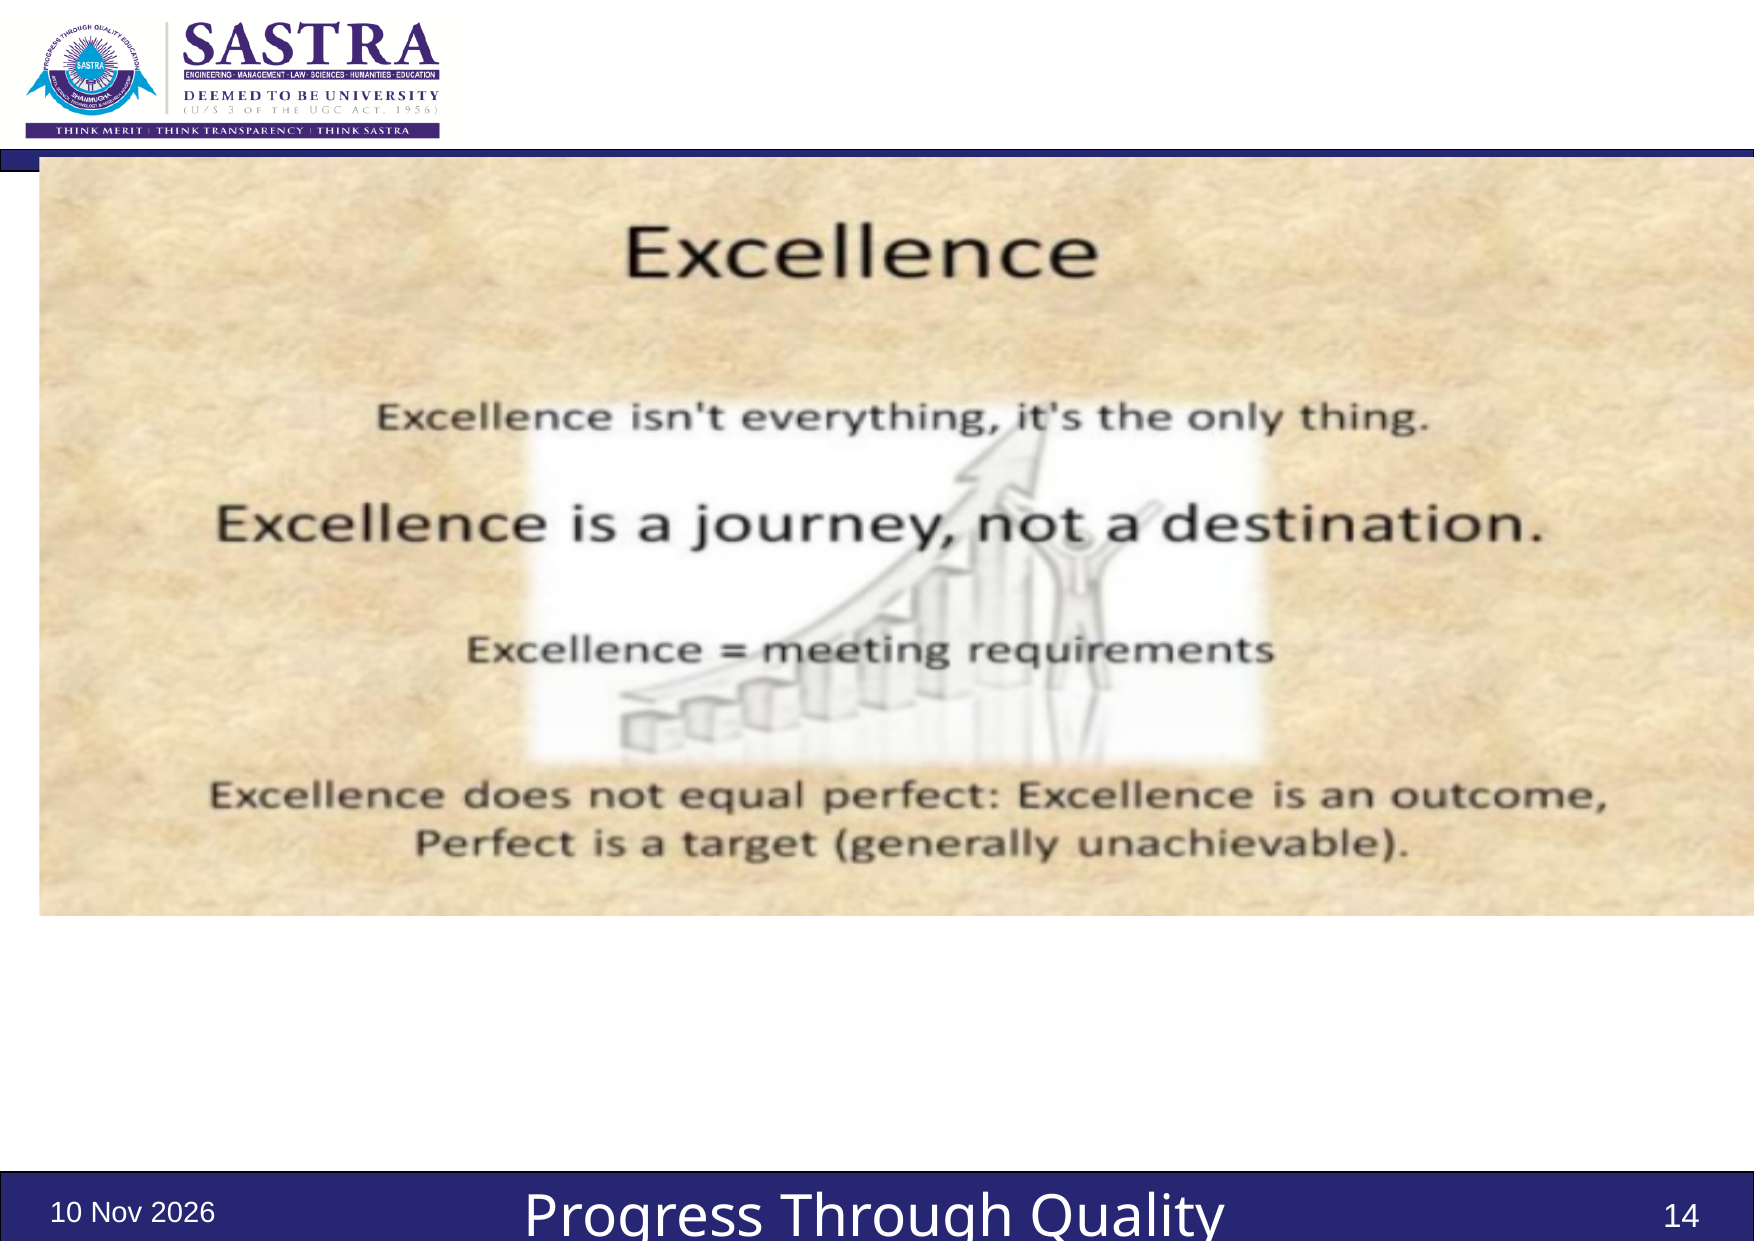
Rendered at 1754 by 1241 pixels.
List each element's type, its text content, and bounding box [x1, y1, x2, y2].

slide_number 14 [1307, 1184, 1718, 1237]
picture [0, 13, 465, 146]
slide_number 8-Aug-23 [32, 1184, 267, 1236]
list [39, 157, 1754, 916]
